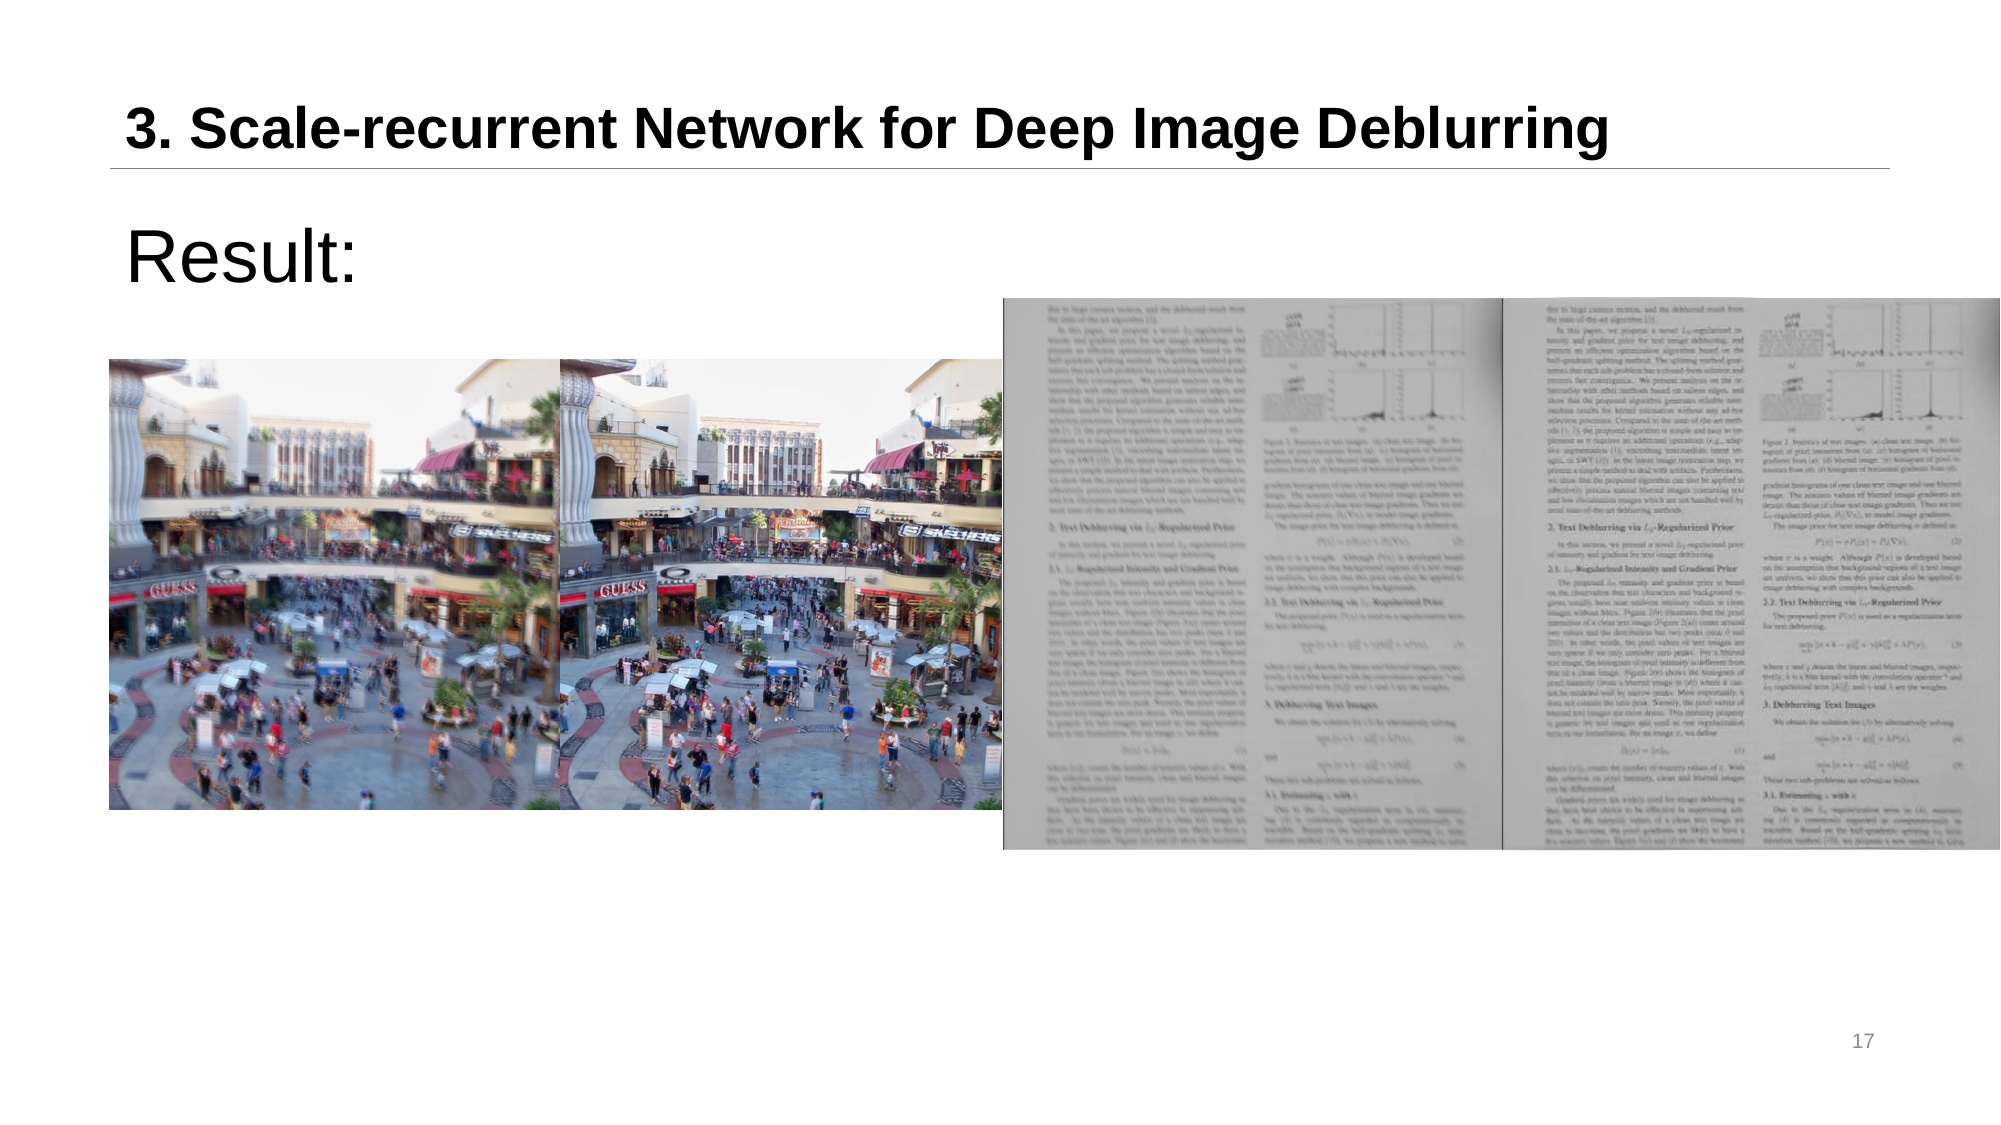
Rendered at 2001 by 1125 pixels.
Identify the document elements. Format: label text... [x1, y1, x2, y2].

picture [109, 297, 2000, 851]
title 3. Scale-recurrent Network for Deep Image Deblurring [109, 0, 1890, 169]
text_box Result: [111, 199, 375, 305]
slide_number 17 [1412, 1023, 1890, 1058]
